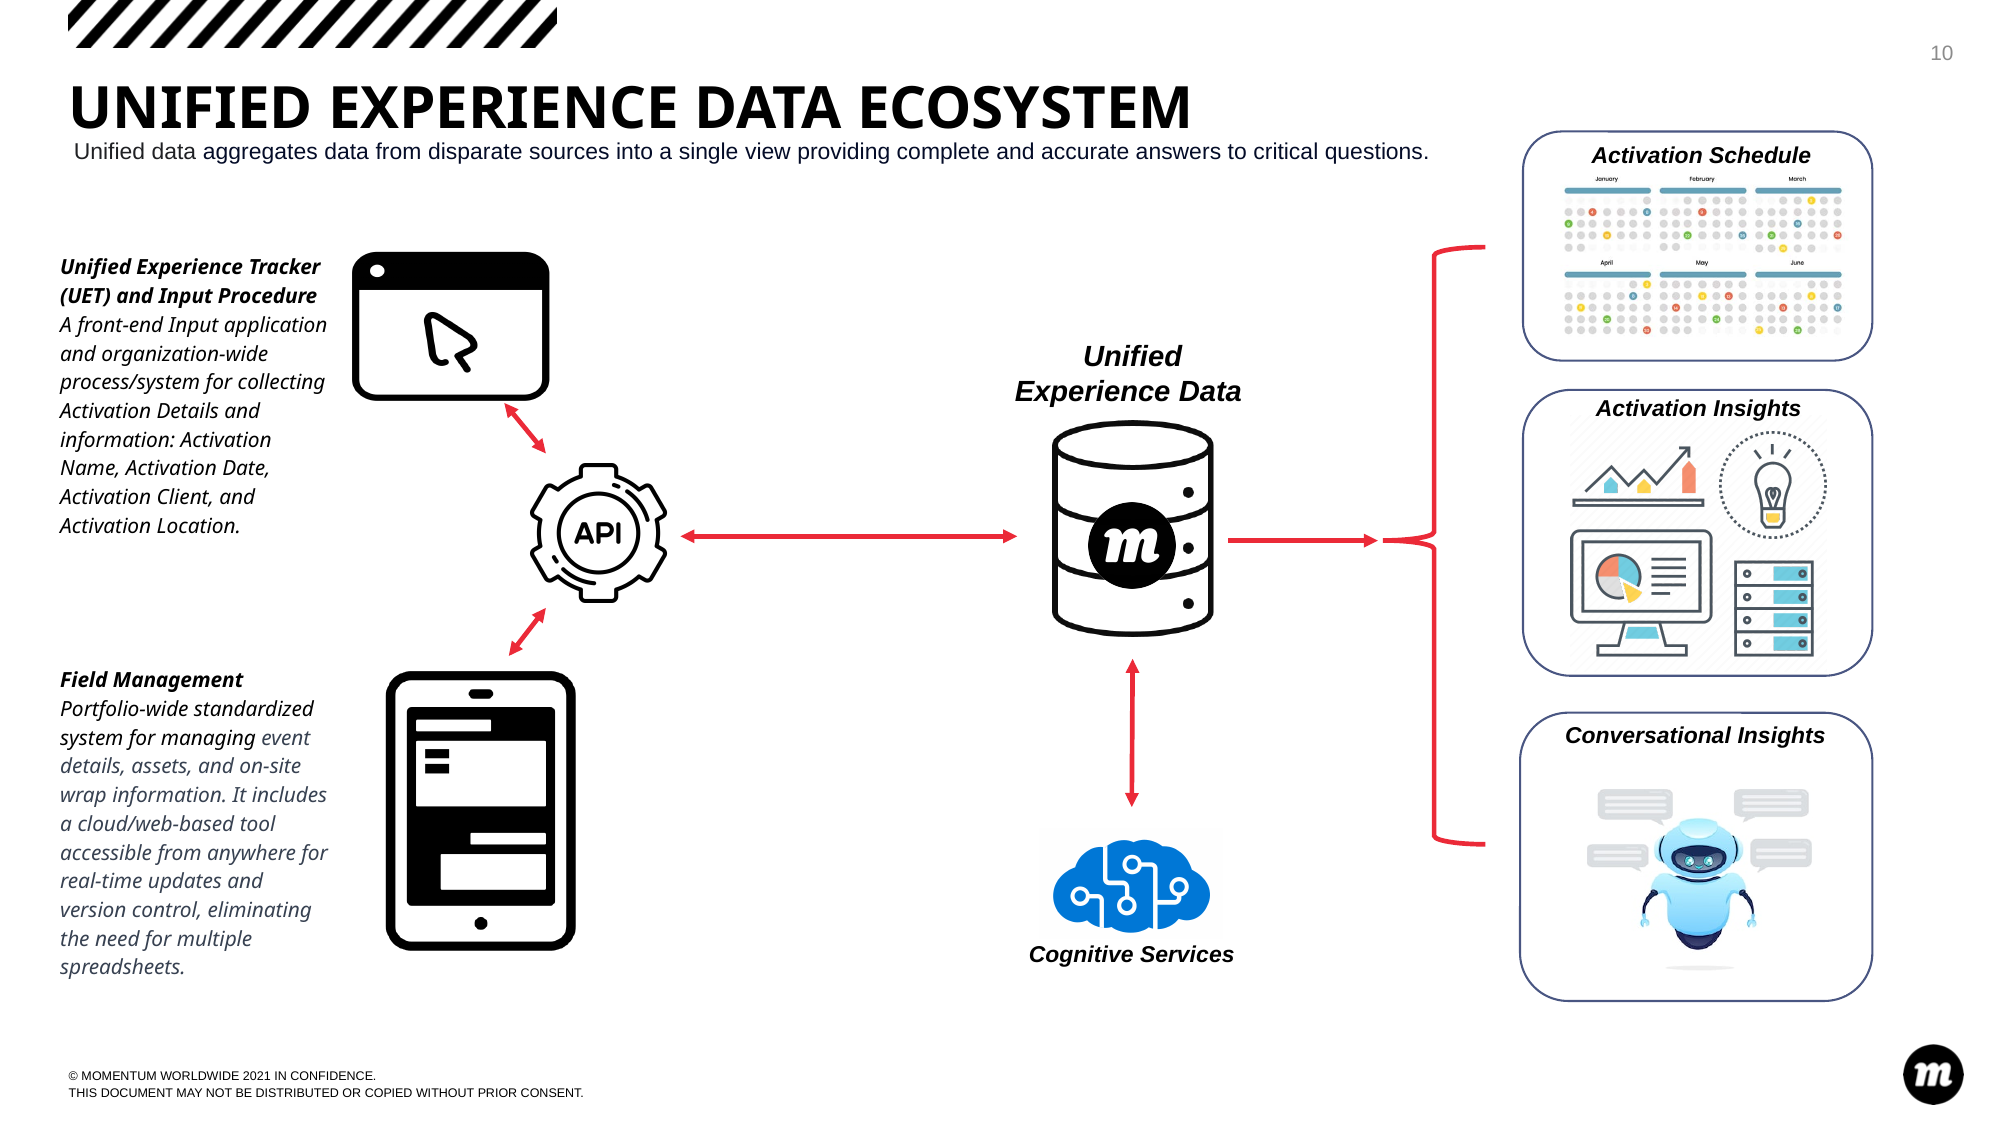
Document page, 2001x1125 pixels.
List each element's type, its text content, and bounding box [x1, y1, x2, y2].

text_box [1382, 246, 1486, 845]
picture [1903, 1044, 1964, 1105]
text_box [1520, 712, 1873, 1001]
picture [372, 662, 590, 965]
slide_number 10 [1518, 22, 1969, 83]
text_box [994, 329, 1271, 659]
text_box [1011, 828, 1252, 967]
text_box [504, 403, 546, 454]
title UNIFIED EXPERIENCE DATA ECOSYSTEM [68, 81, 1932, 232]
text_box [1522, 389, 1873, 676]
text_box Unified Experience Tracker (UET) and Input Procedure A front-end Input application and organization-wide process/system for collecting Activation Details and information: Activation Name, Activation Date, Activation Client, and Activation Location. [45, 242, 344, 545]
text_box Unified data aggregates data from disparate sources into a single view providing complete and accurate answers to critical questions. [59, 129, 1465, 172]
picture [528, 463, 669, 603]
picture [68, 0, 557, 48]
picture [1088, 502, 1175, 589]
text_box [508, 607, 546, 656]
picture [335, 248, 569, 407]
text_box Field Management Portfolio-wide standardized system for managing event details, assets, and on-site wrap information. It includes a cloud/web-based tool accessible from anywhere for real-time updates and version control, eliminating the need for multiple spreadsheets. [45, 655, 344, 987]
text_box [1522, 131, 1873, 361]
